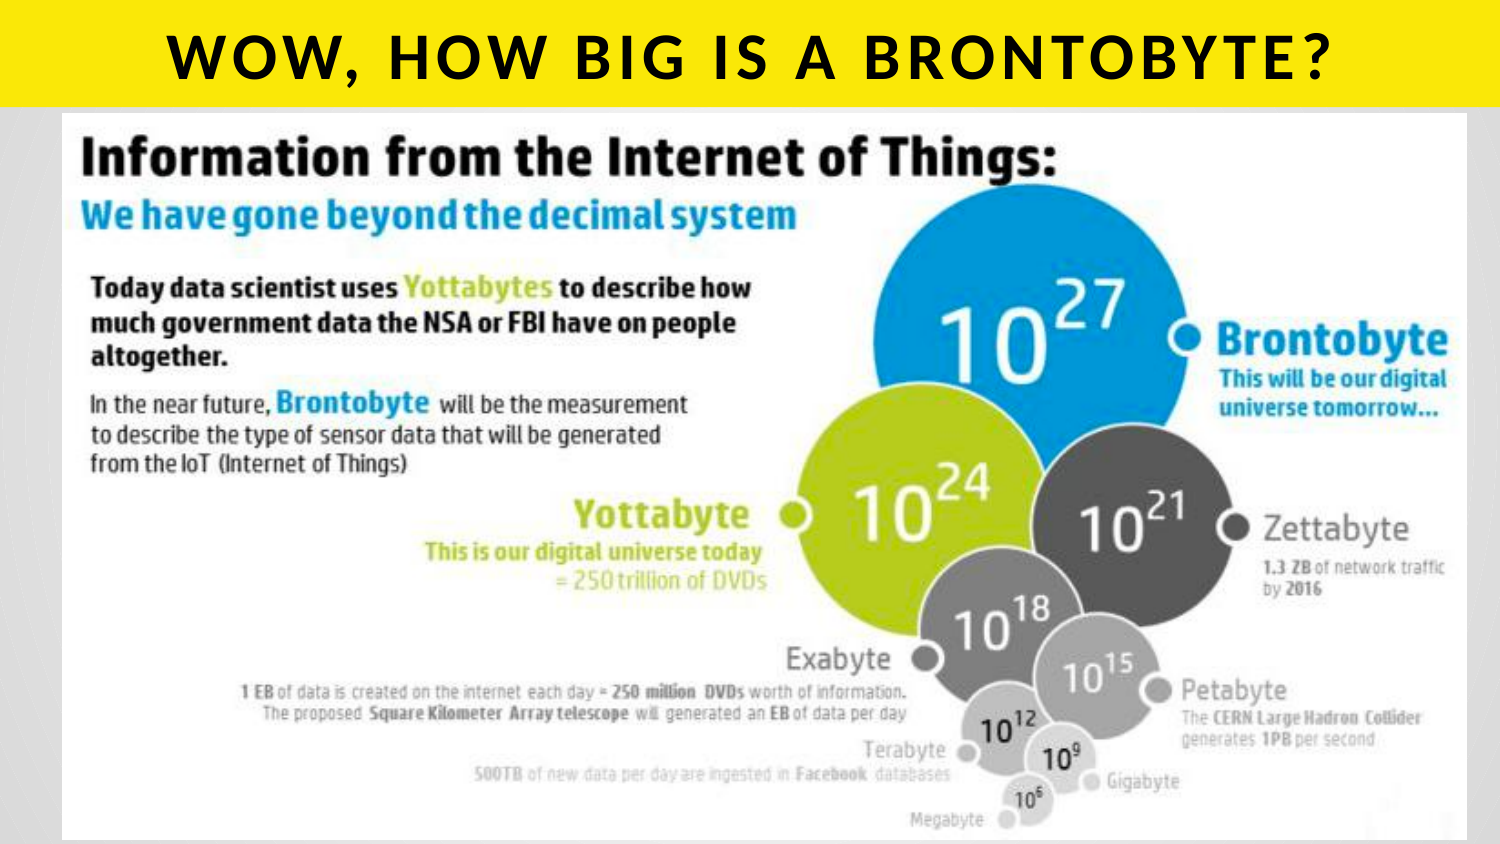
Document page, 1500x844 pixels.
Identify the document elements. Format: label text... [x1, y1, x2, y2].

picture [62, 113, 1467, 840]
title WOW, HOW BIG IS A BRONTOBYTE? [75, 0, 1425, 108]
